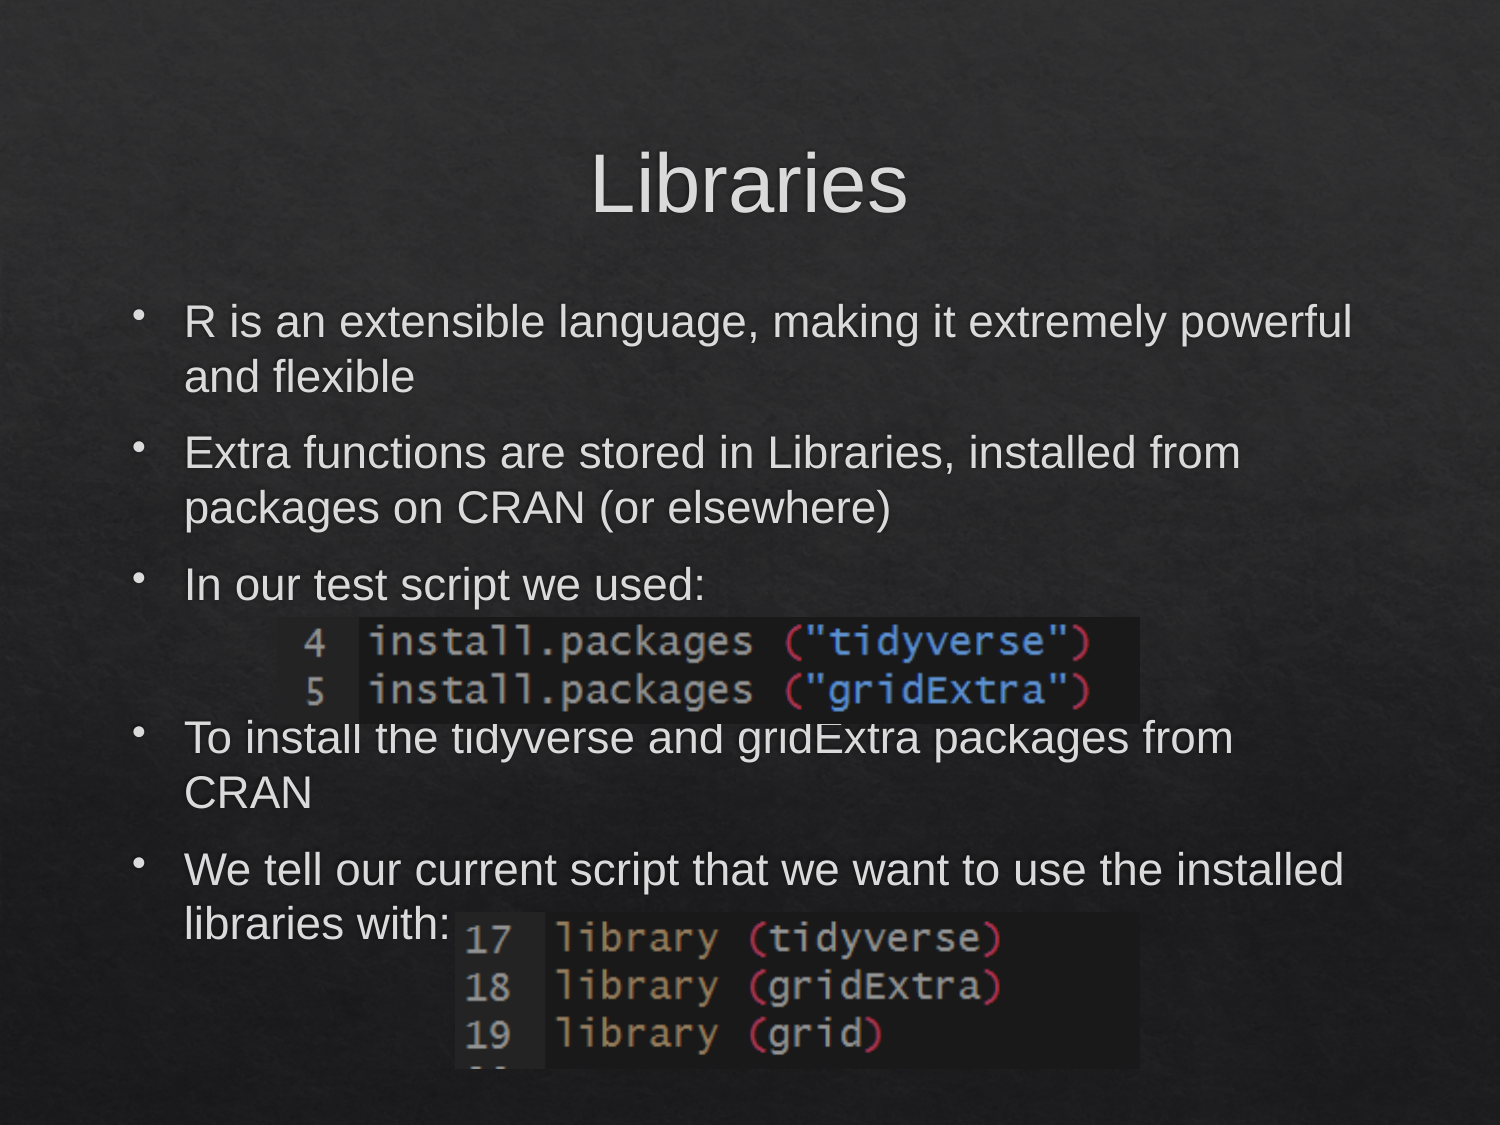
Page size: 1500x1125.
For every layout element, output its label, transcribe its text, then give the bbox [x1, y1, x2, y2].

picture [455, 912, 1141, 1069]
picture [277, 616, 1141, 724]
list R is an extensible language, making it extremely powerful and flexible Extra functions are stored in Libraries, installed from packages on CRAN (or elsewhere) In our test script we used: To install the tidyverse and gridExtra packages from CRAN We tell our current script that we want to use the installed libraries with: [112, 284, 1387, 1025]
title Libraries [112, 99, 1387, 260]
